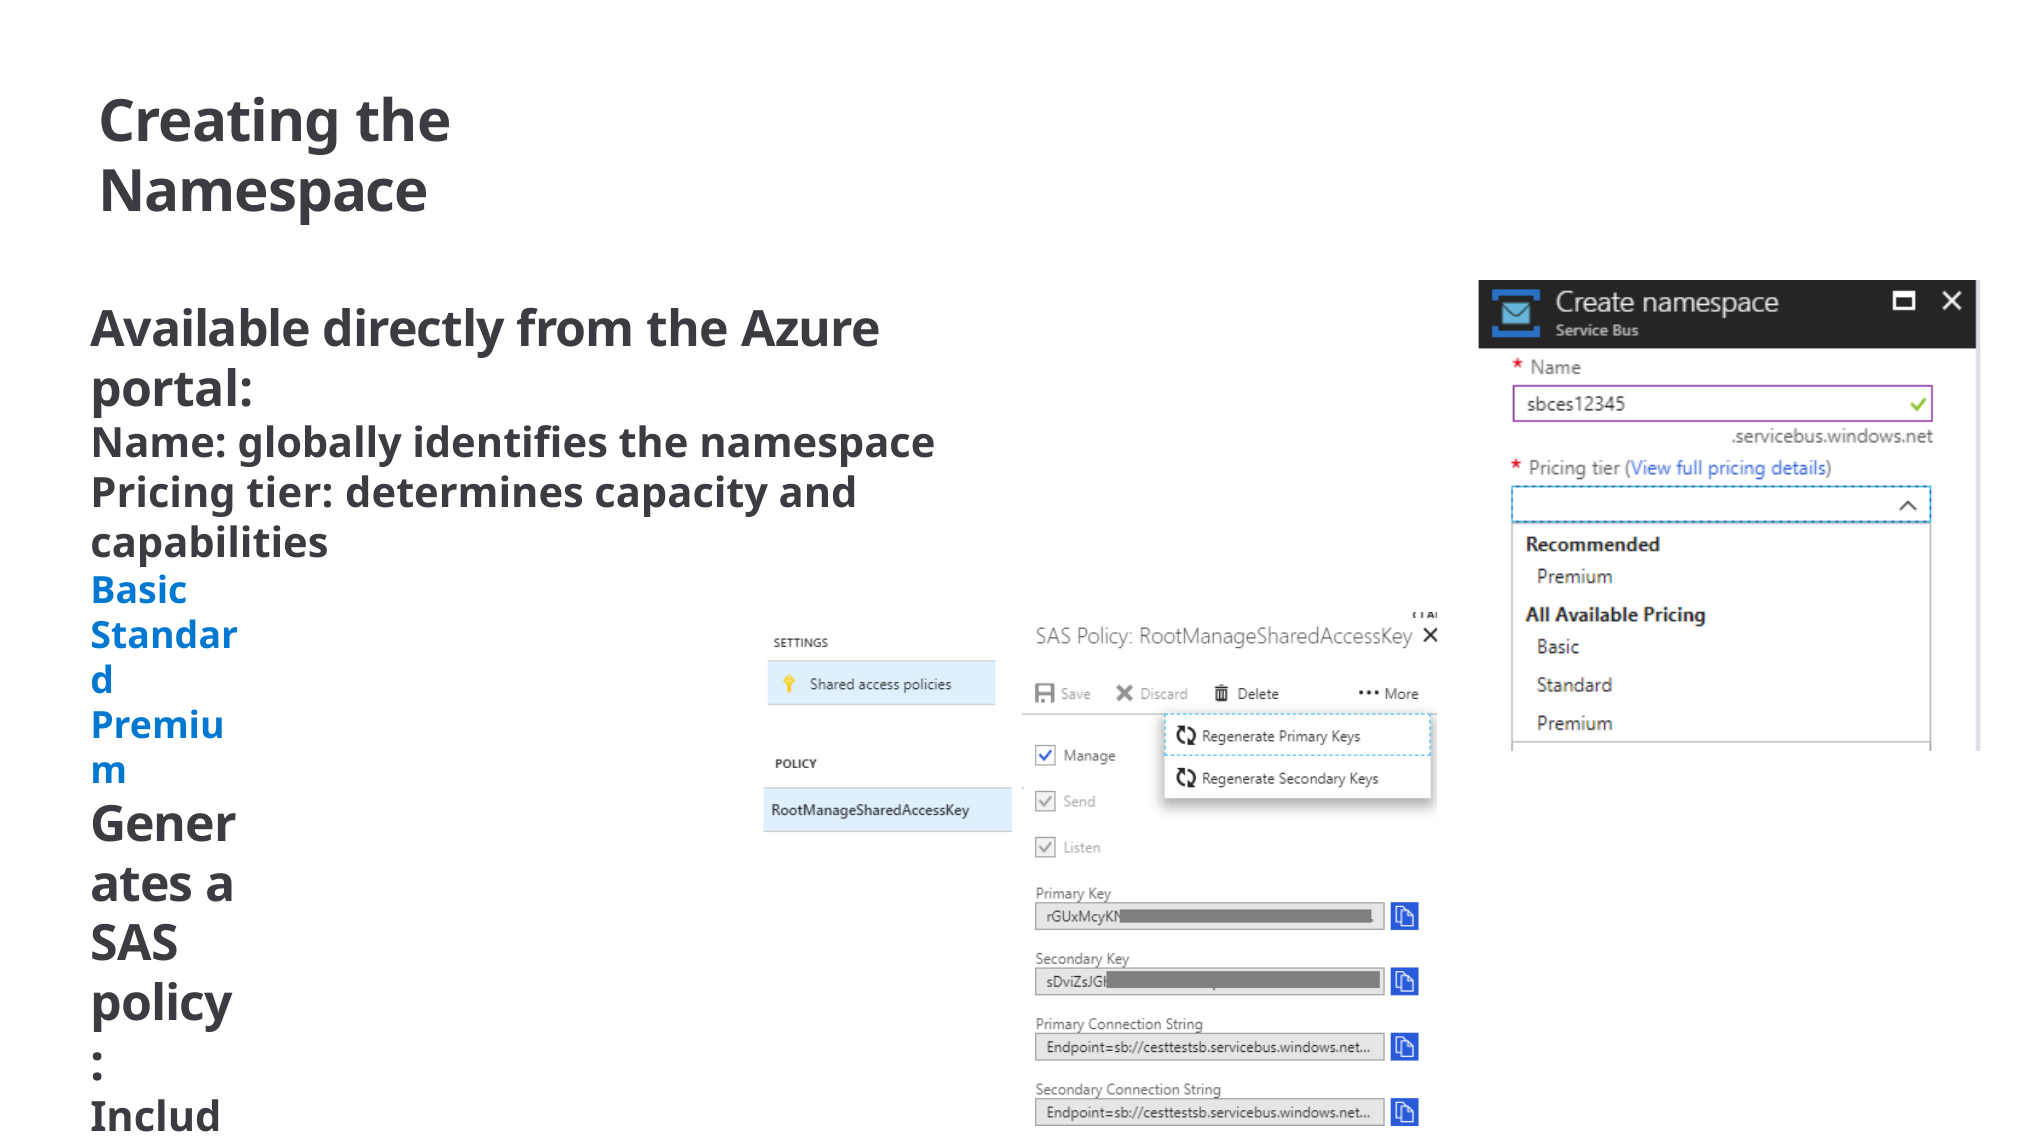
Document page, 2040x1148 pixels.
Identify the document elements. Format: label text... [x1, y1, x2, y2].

text_box [1042, 612, 1438, 1126]
title Creating the Namespace [96, 80, 728, 275]
text_box [1478, 280, 1981, 751]
text_box Available directly from the Azure portal: Name: globally identifies the namespace Pricing tier: determines capacity and capabilities Basic Standard Premium Generates a SAS policy: Includes: Primary key Secondary key Grants full control to the namespace [88, 293, 1042, 1148]
